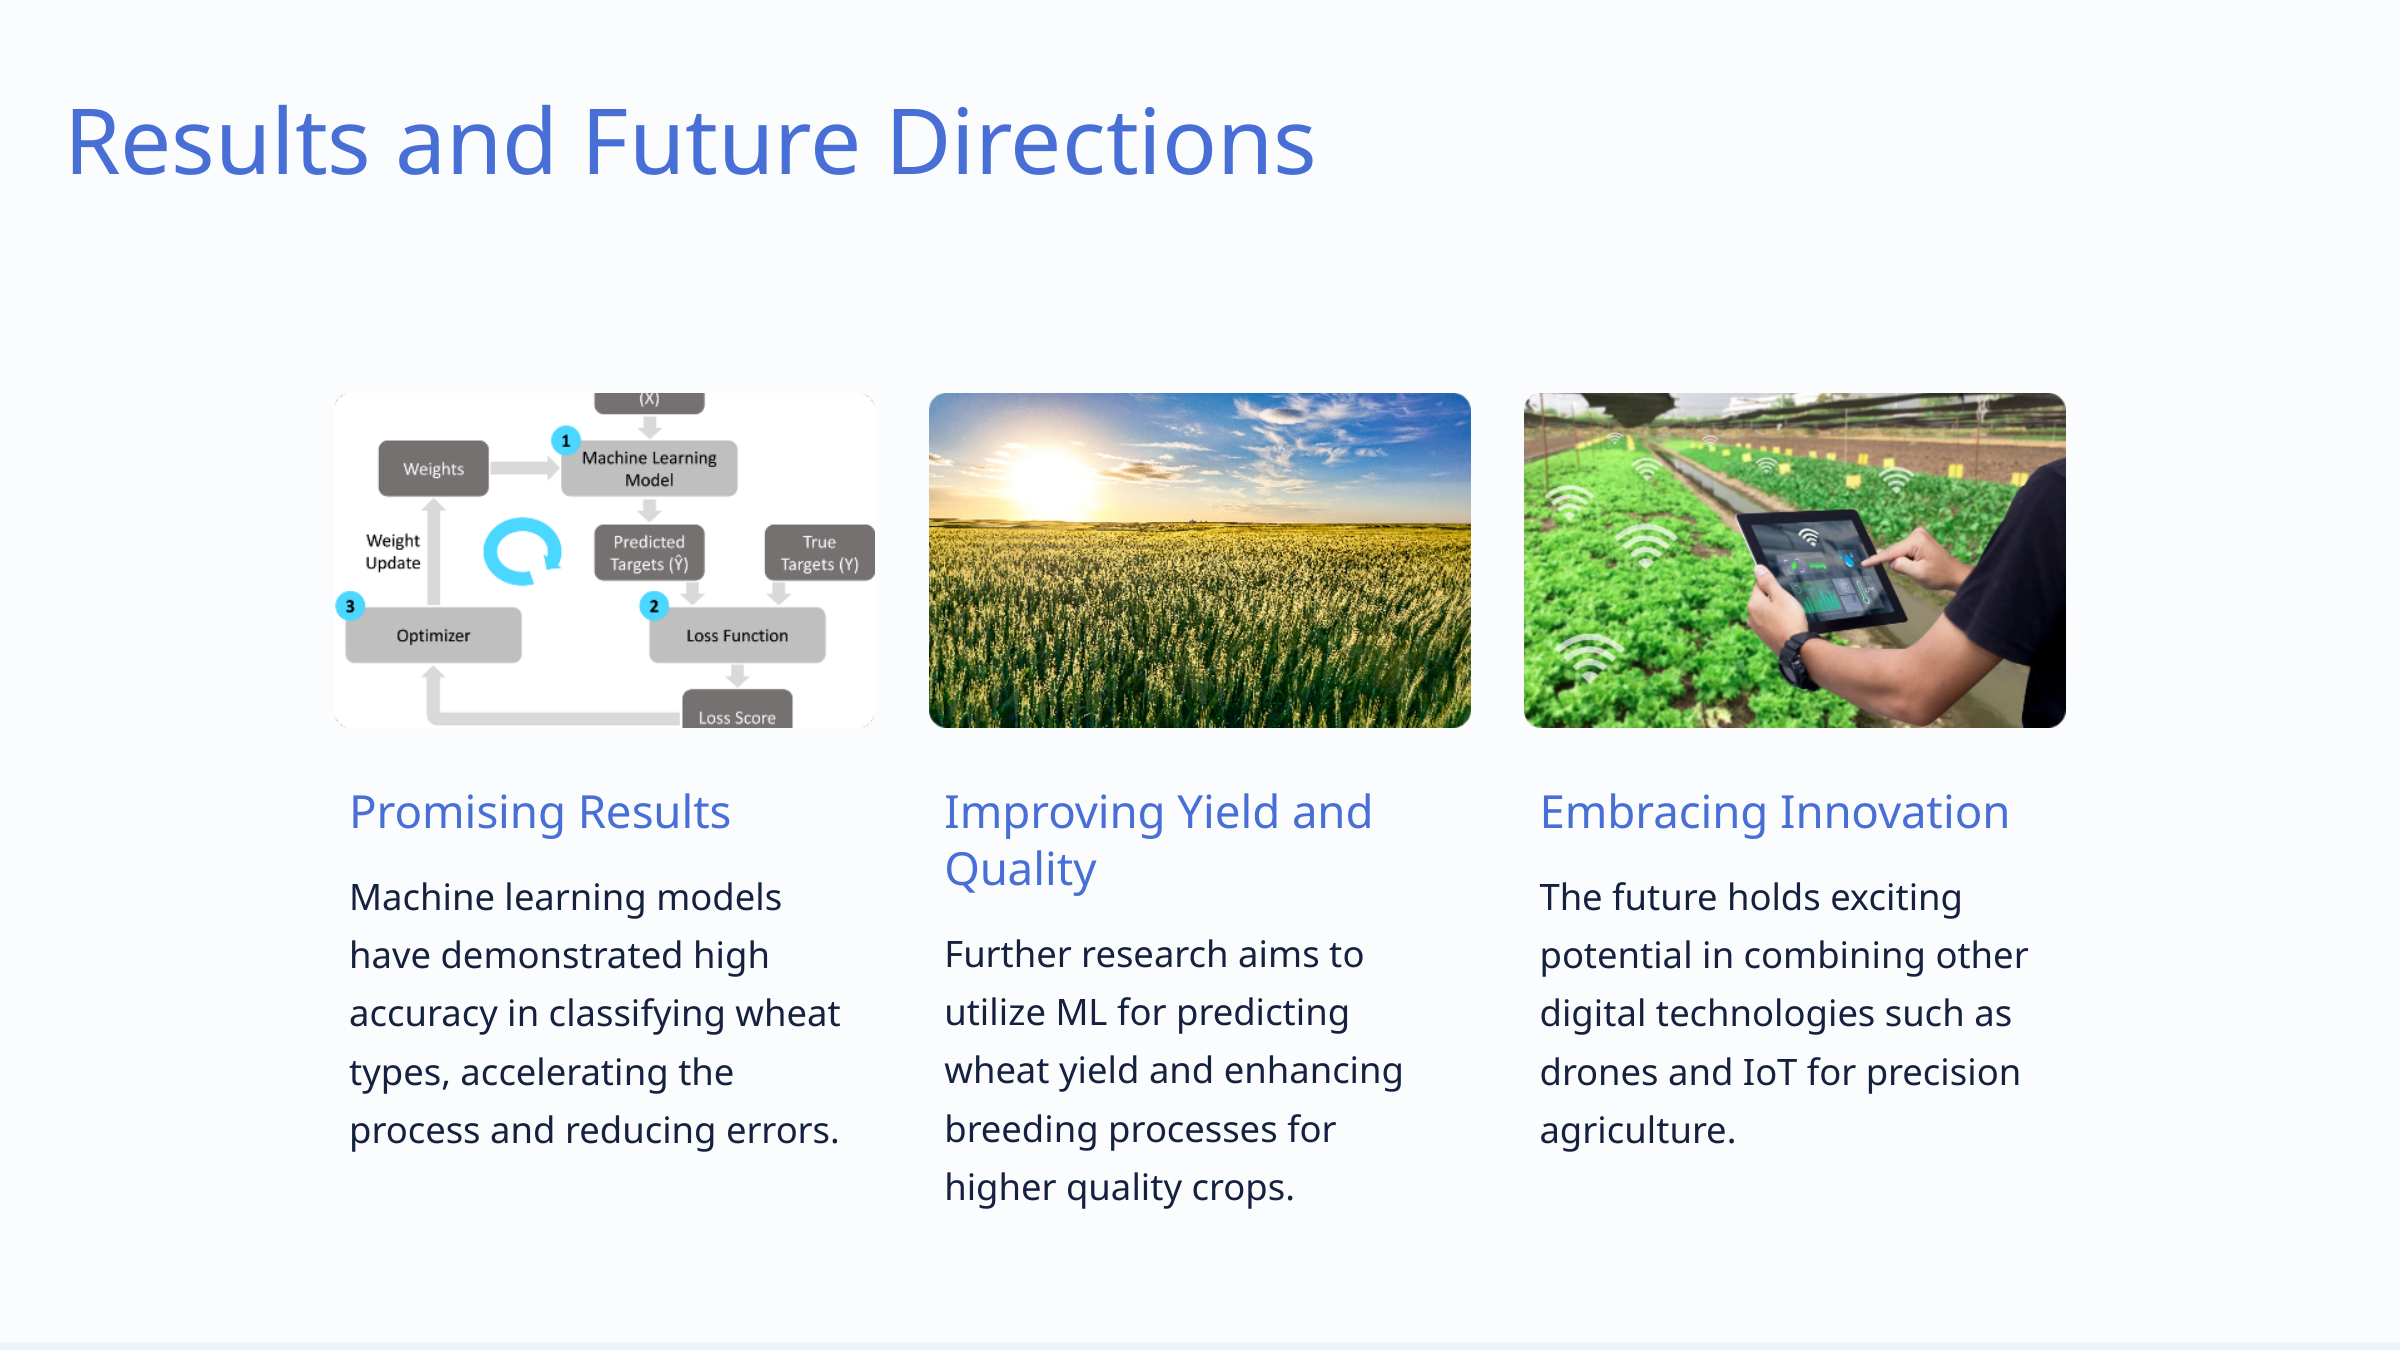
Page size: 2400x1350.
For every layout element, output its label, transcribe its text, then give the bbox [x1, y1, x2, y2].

text_box [0, 0, 2400, 1343]
text_box The future holds exciting potential in combining other digital technologies such as drones and IoT for precision agriculture. [1524, 851, 2066, 1144]
text_box Promising Results [334, 773, 730, 830]
text_box Improving Yield and Quality [929, 773, 1471, 887]
text_box Results and Future Directions [49, 71, 1315, 186]
text_box Machine learning models have demonstrated high accuracy in classifying wheat types, accelerating the process and reducing errors. [334, 851, 875, 1144]
picture [1524, 393, 2066, 728]
picture [334, 393, 875, 728]
picture [929, 393, 1471, 728]
text_box Embracing Innovation [1524, 773, 2009, 830]
text_box Further research aims to utilize ML for predicting wheat yield and enhancing breeding processes for higher quality crops. [929, 908, 1471, 1143]
text_box [0, 1343, 2400, 1350]
